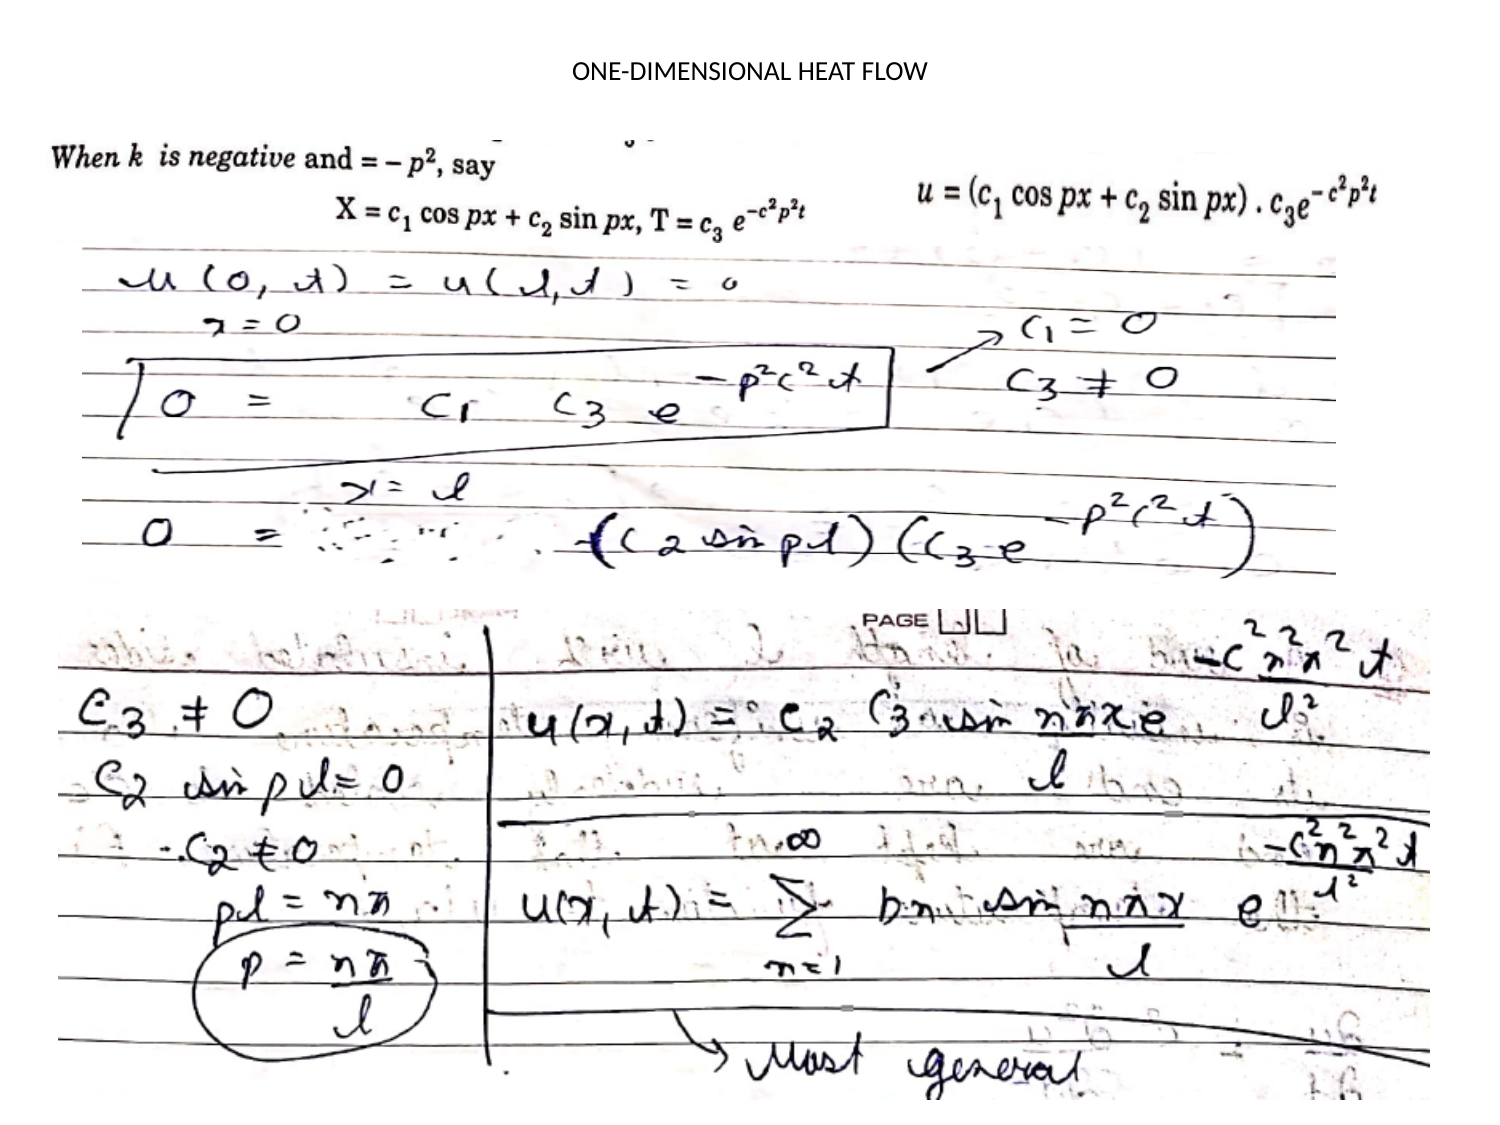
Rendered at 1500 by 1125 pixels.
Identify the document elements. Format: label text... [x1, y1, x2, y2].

picture [58, 609, 1430, 1100]
title ONE-DIMENSIONAL HEAT FLOW [75, 45, 1425, 94]
picture [46, 140, 824, 243]
picture [902, 152, 1395, 235]
picture [81, 245, 1337, 587]
